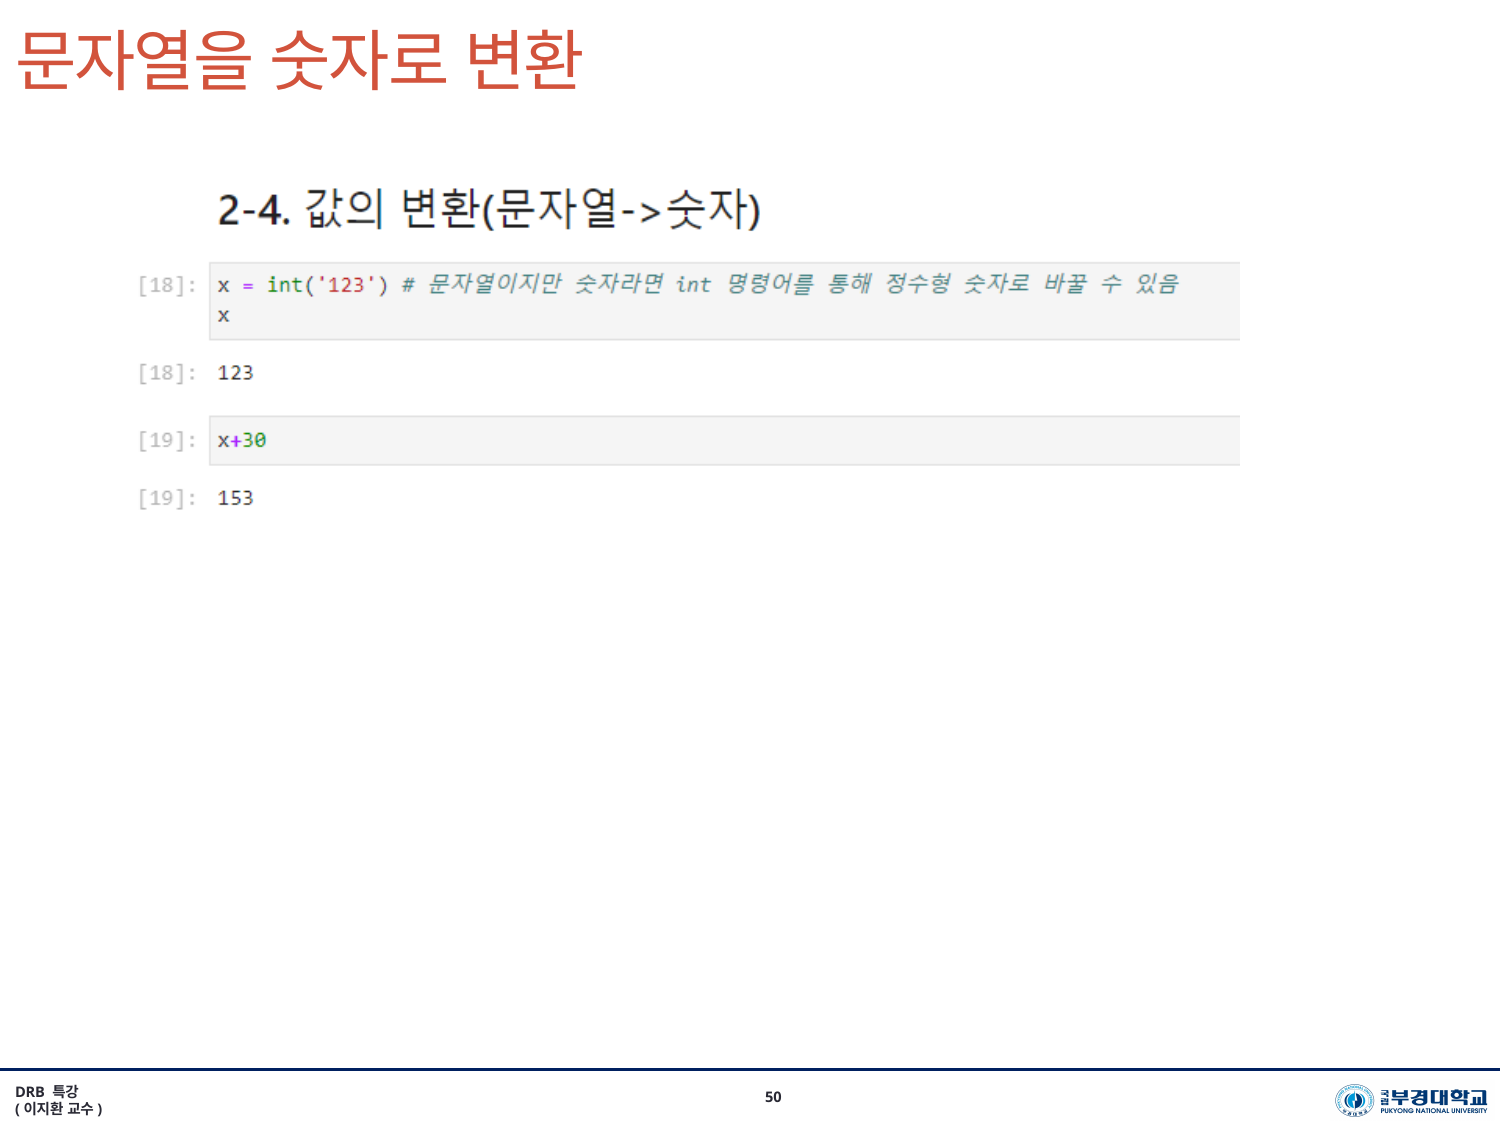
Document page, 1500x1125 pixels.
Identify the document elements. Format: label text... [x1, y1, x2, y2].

picture [1330, 1079, 1495, 1121]
slide_number DRB 특강 (이지환 교수) [0, 1082, 303, 1118]
title 문자열을 숫자로 변환 [0, 1, 1500, 116]
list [114, 159, 1240, 538]
